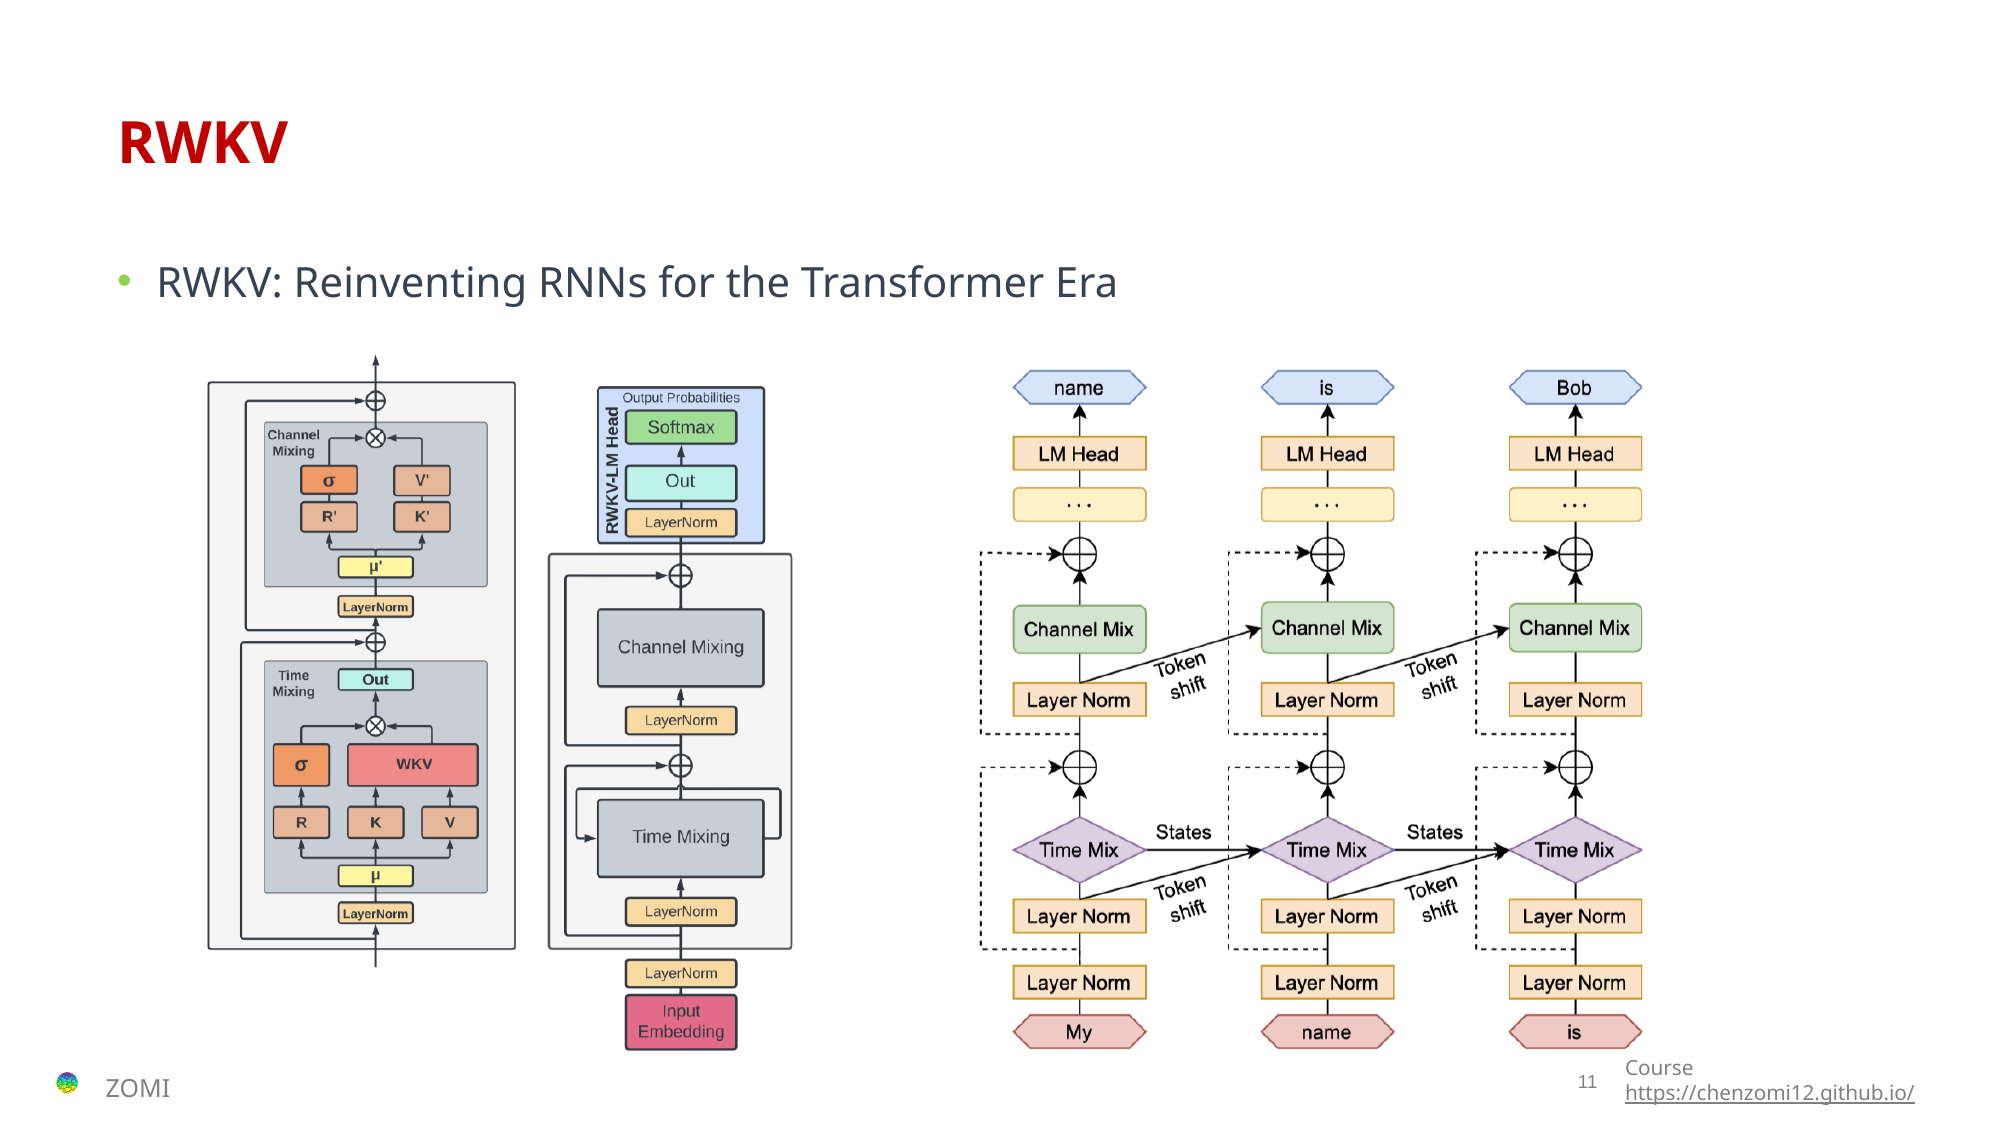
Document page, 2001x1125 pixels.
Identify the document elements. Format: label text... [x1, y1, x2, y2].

picture [57, 1073, 77, 1093]
title RWKV [102, 91, 1901, 189]
list RWKV: Reinventing RNNs for the Transformer Era [102, 223, 1901, 1043]
picture [176, 349, 827, 1059]
picture [925, 361, 1664, 1059]
